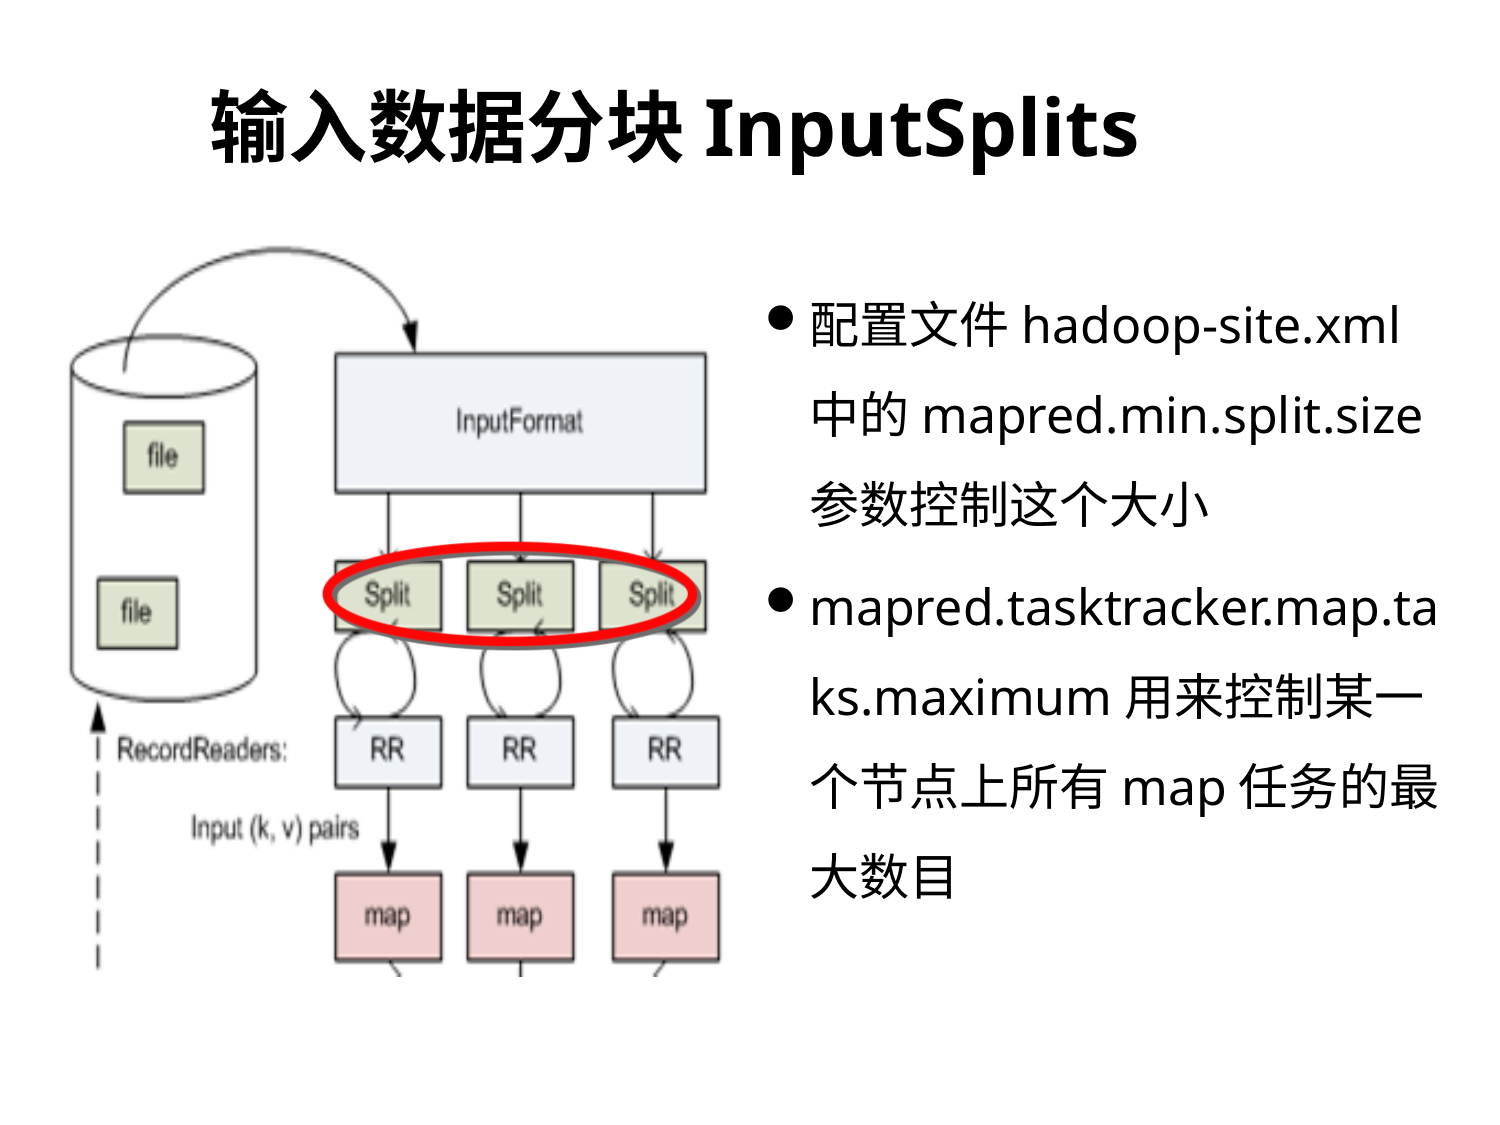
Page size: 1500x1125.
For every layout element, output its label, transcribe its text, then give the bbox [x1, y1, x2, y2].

title 输入数据分块InputSplits [0, 43, 1350, 197]
picture [64, 231, 727, 977]
text_box 配置文件hadoop-site.xml中的mapred.min.split.size参数控制这个大小 mapred.tasktracker.map.taks.maximum用来控制某一个节点上所有map任务的最大数目 [750, 256, 1459, 1012]
